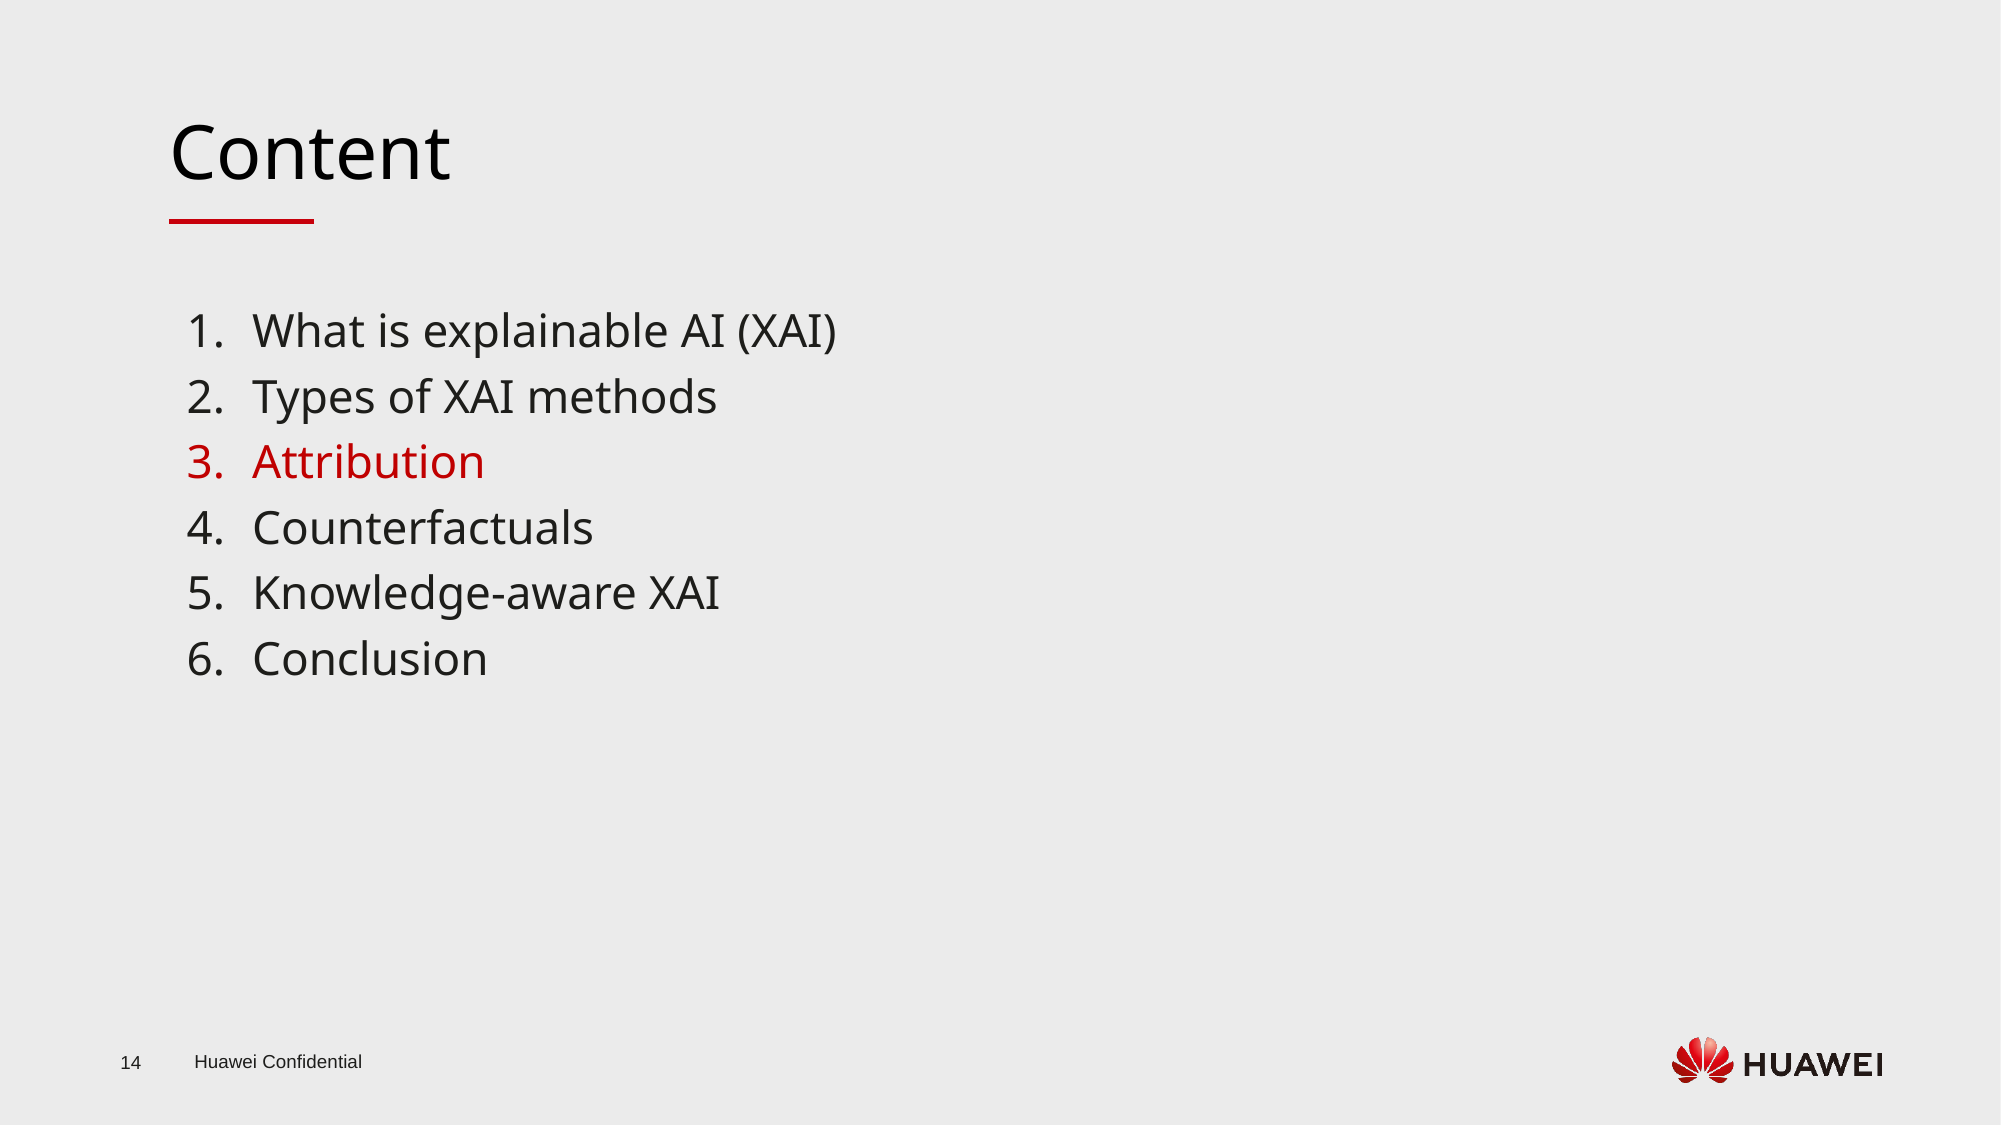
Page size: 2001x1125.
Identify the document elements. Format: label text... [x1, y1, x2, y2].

picture [1672, 1037, 1882, 1083]
list What is explainable AI (XAI) Types of XAI methods Attribution Counterfactuals Knowledge-aware XAI Conclusion [169, 302, 1830, 797]
text_box Content [169, 104, 459, 195]
